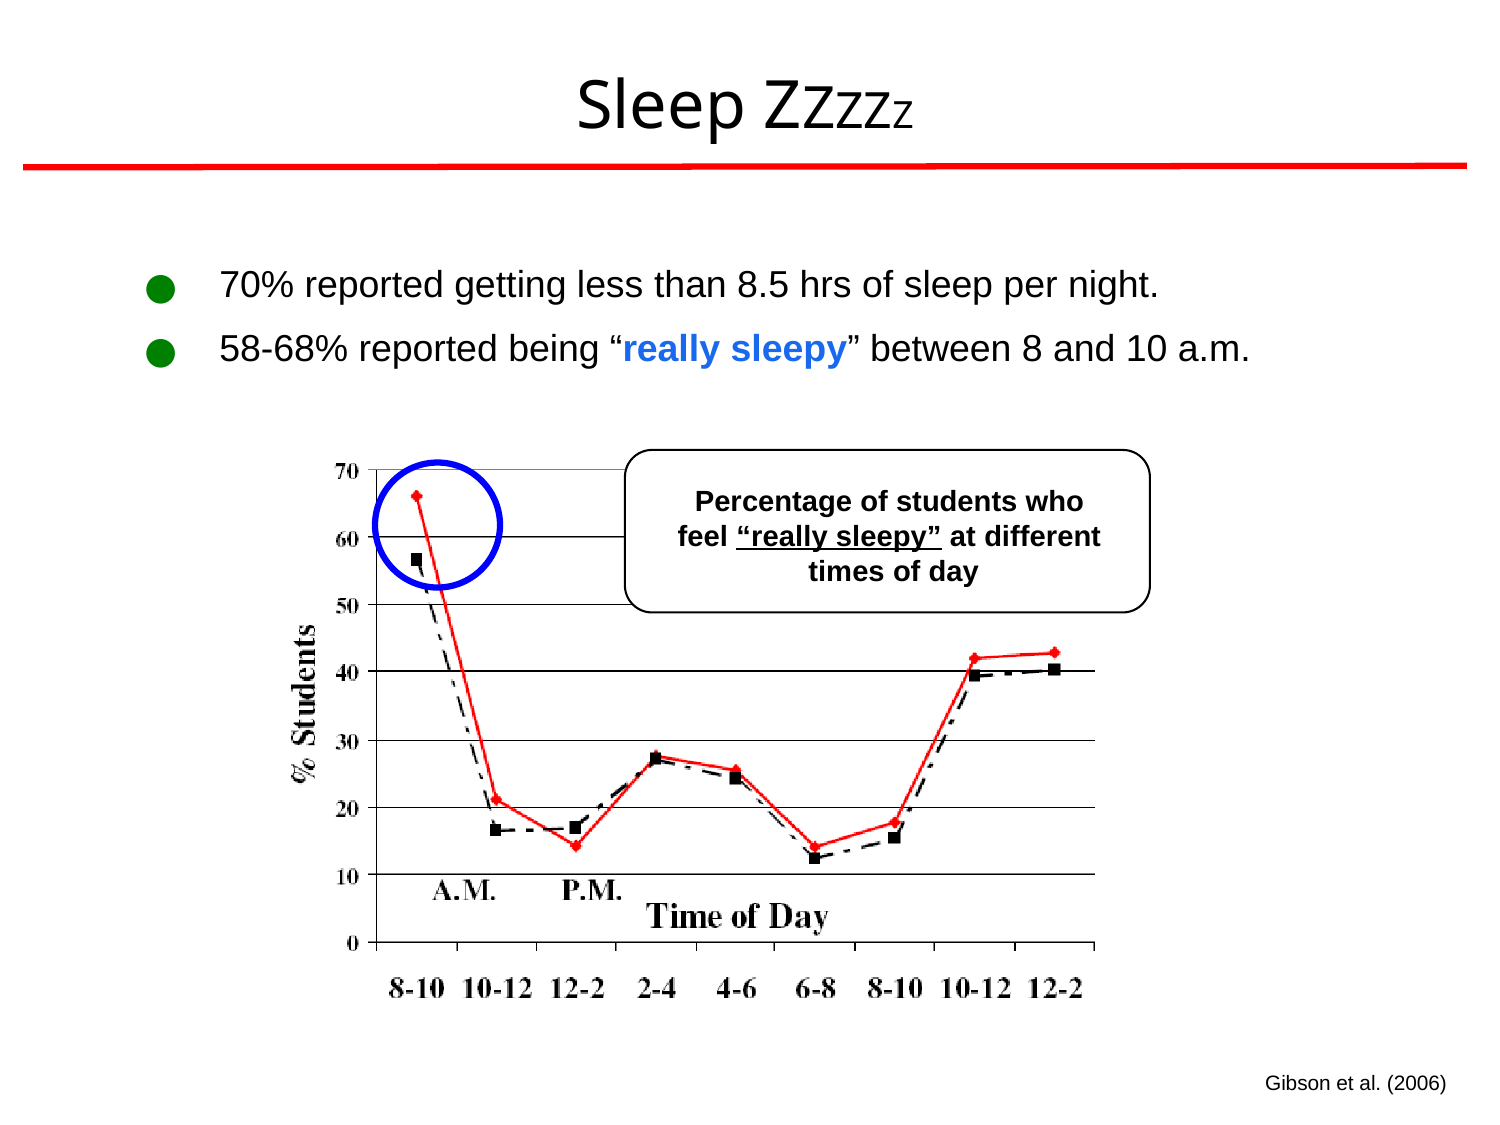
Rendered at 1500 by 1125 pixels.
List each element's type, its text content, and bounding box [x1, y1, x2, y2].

text_box Sleep ZZZZZ [333, 54, 1156, 151]
text_box [1141, 457, 1150, 474]
text_box [1141, 595, 1149, 606]
text_box 70% reported getting less than 8.5 hrs of sleep per night. 58-68% reported being “really sleepy” between 8 and 10 a.m. [54, 198, 1467, 386]
picture [249, 428, 1138, 1056]
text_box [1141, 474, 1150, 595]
text_box Gibson et al. (2006) [1250, 1062, 1500, 1103]
